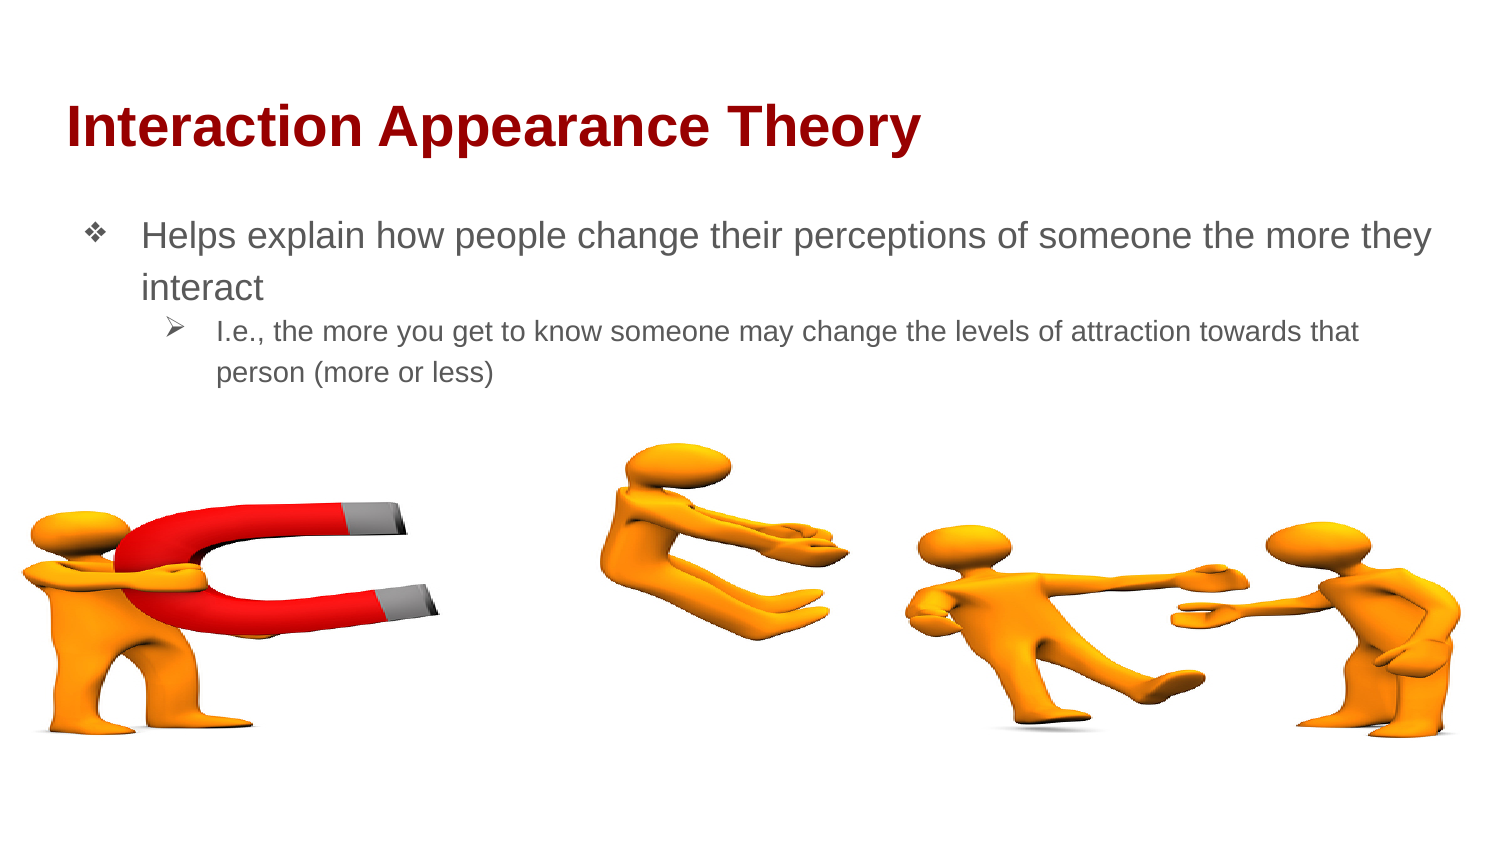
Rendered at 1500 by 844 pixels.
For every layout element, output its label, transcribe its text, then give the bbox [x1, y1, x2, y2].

picture [0, 373, 1500, 844]
title Interaction Appearance Theory [51, 72, 1449, 167]
list Helps explain how people change their perceptions of someone the more they interact I.e., the more you get to know someone may change the levels of attraction towards that person (more or less) [51, 189, 1449, 372]
